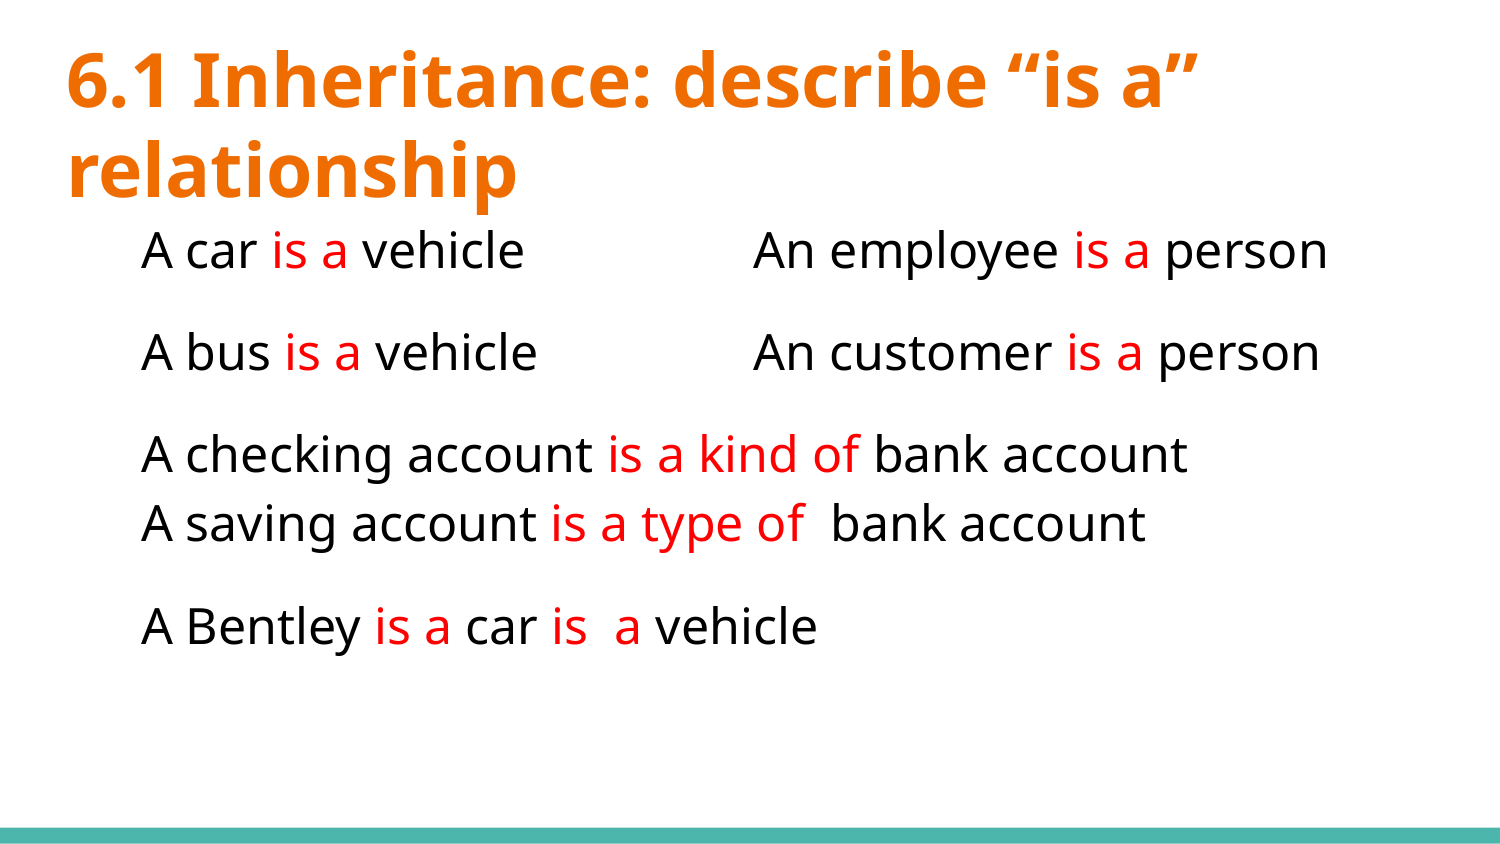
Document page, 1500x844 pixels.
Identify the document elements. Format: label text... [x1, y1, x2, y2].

list A car is a vehicle An employee is a person A bus is a vehicle An customer is a person A checking account is a kind of bank account A saving account is a type of bank account A Bentley is a car is a vehicle [51, 194, 1449, 673]
title 6.1 Inheritance: describe “is a” relationship [51, 17, 1449, 134]
